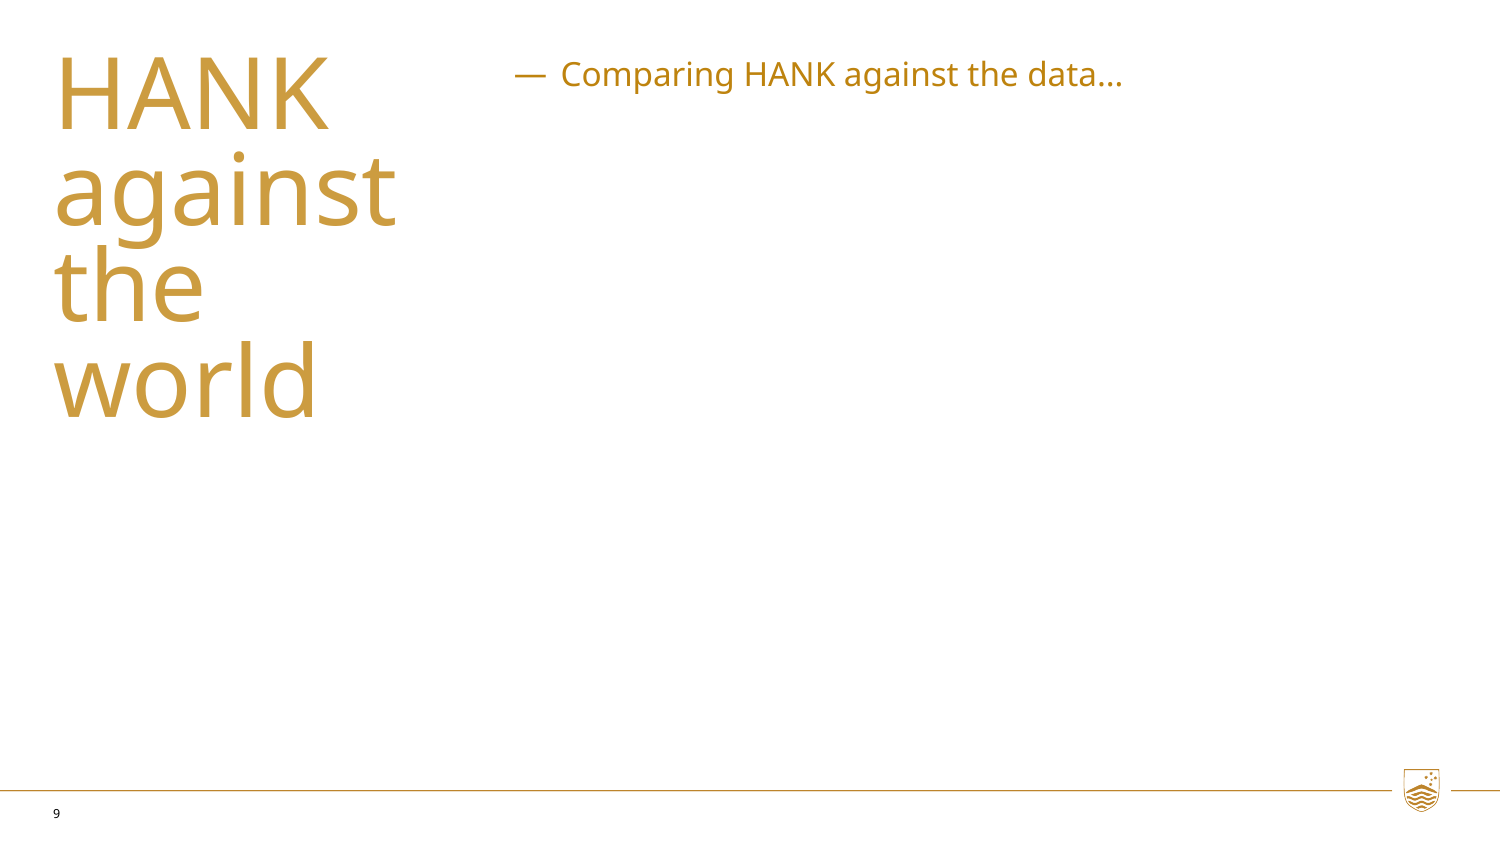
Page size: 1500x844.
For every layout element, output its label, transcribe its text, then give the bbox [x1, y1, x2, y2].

title HANK against the world [53, 53, 467, 569]
list Comparing HANK against the data… [513, 53, 1441, 733]
picture [0, 769, 1500, 812]
slide_number 9 [53, 806, 113, 824]
